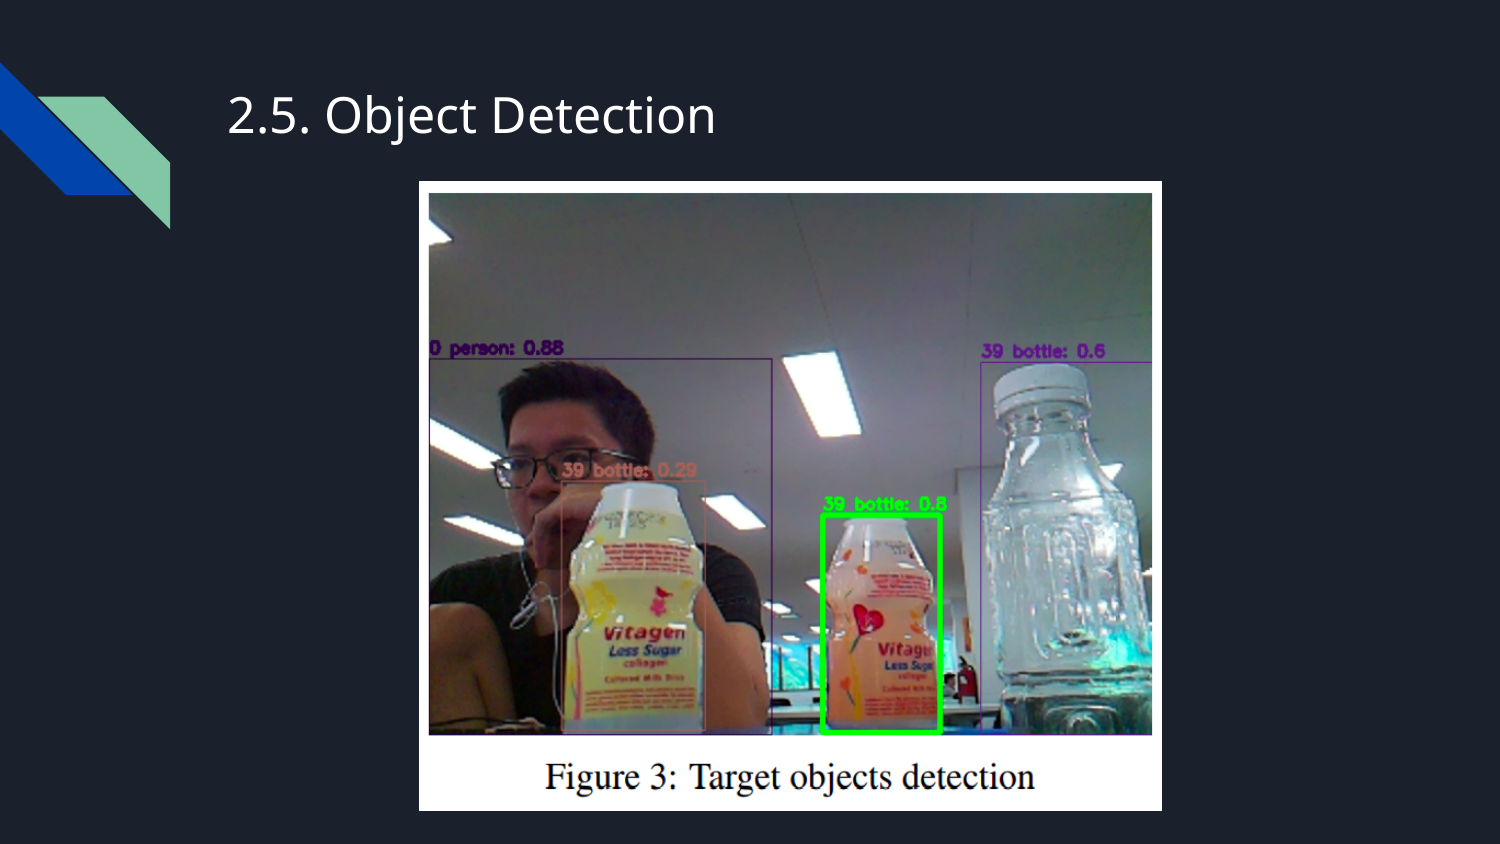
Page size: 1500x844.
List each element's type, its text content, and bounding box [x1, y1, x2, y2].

picture [418, 181, 1162, 811]
title 2.5. Object Detection [212, 64, 1368, 215]
